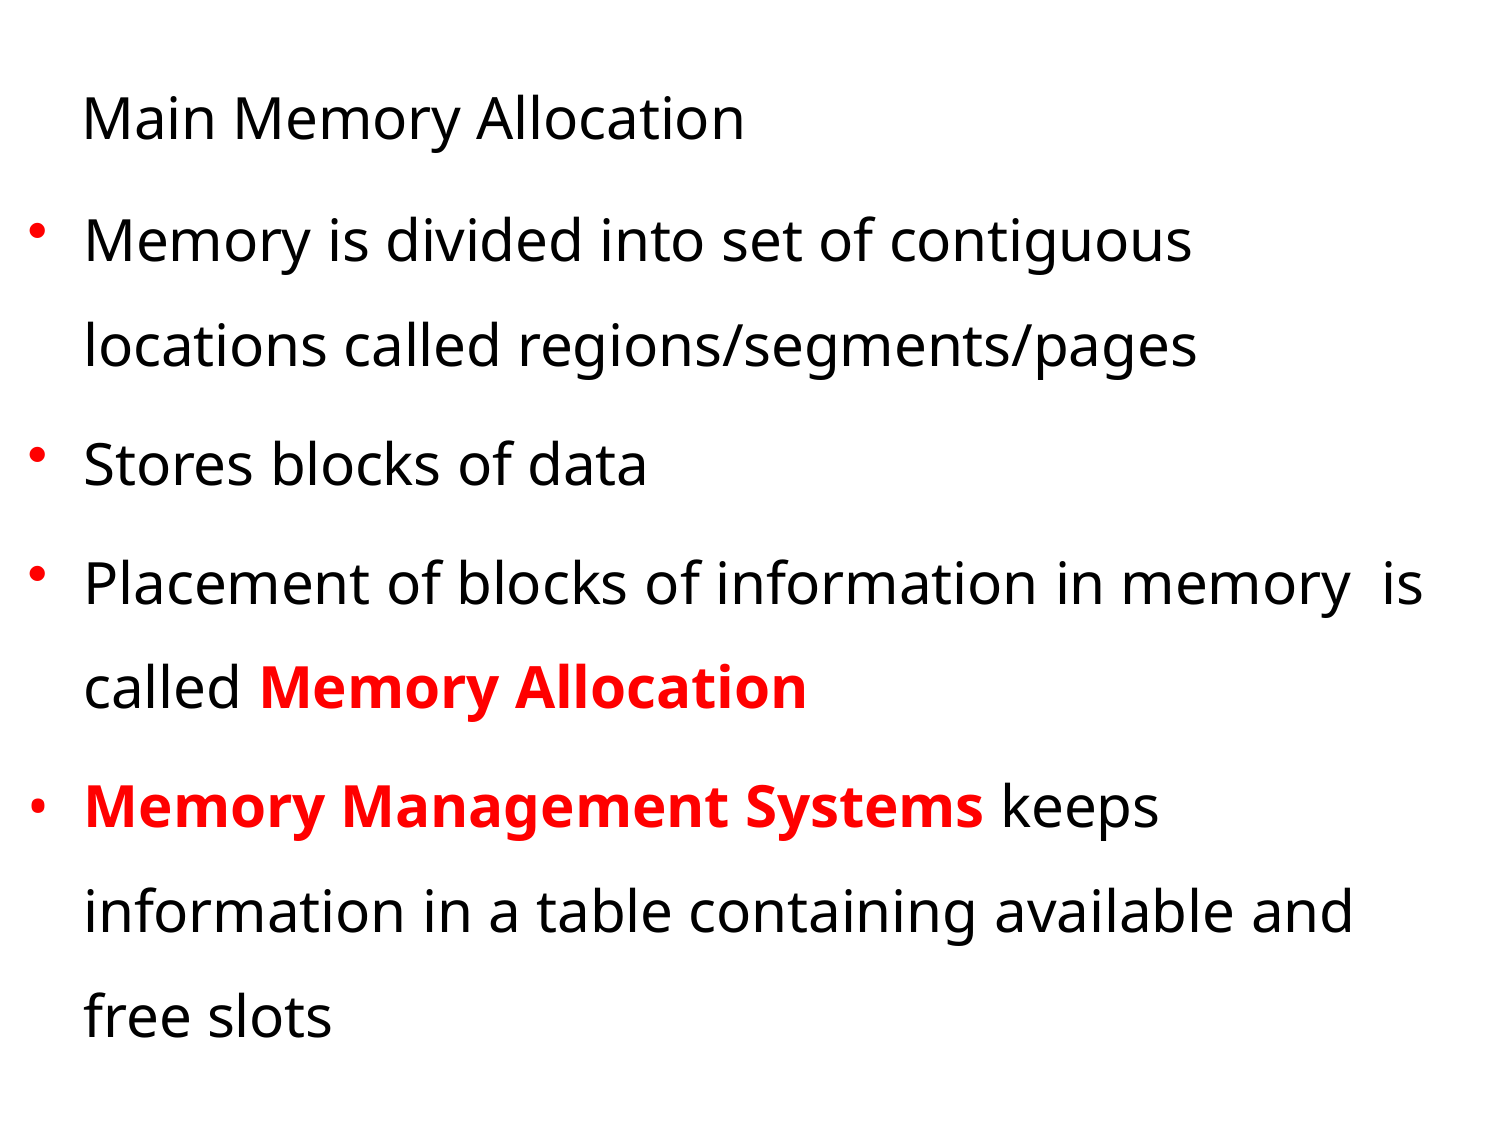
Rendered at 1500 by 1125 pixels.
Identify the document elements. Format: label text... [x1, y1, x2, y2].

text_box Main Memory Allocation Memory is divided into set of contiguous locations called regions/segments/pages Stores blocks of data Placement of blocks of information in memory is called Memory Allocation Memory Management Systems keeps information in a table containing available and free slots [25, 79, 1451, 1050]
